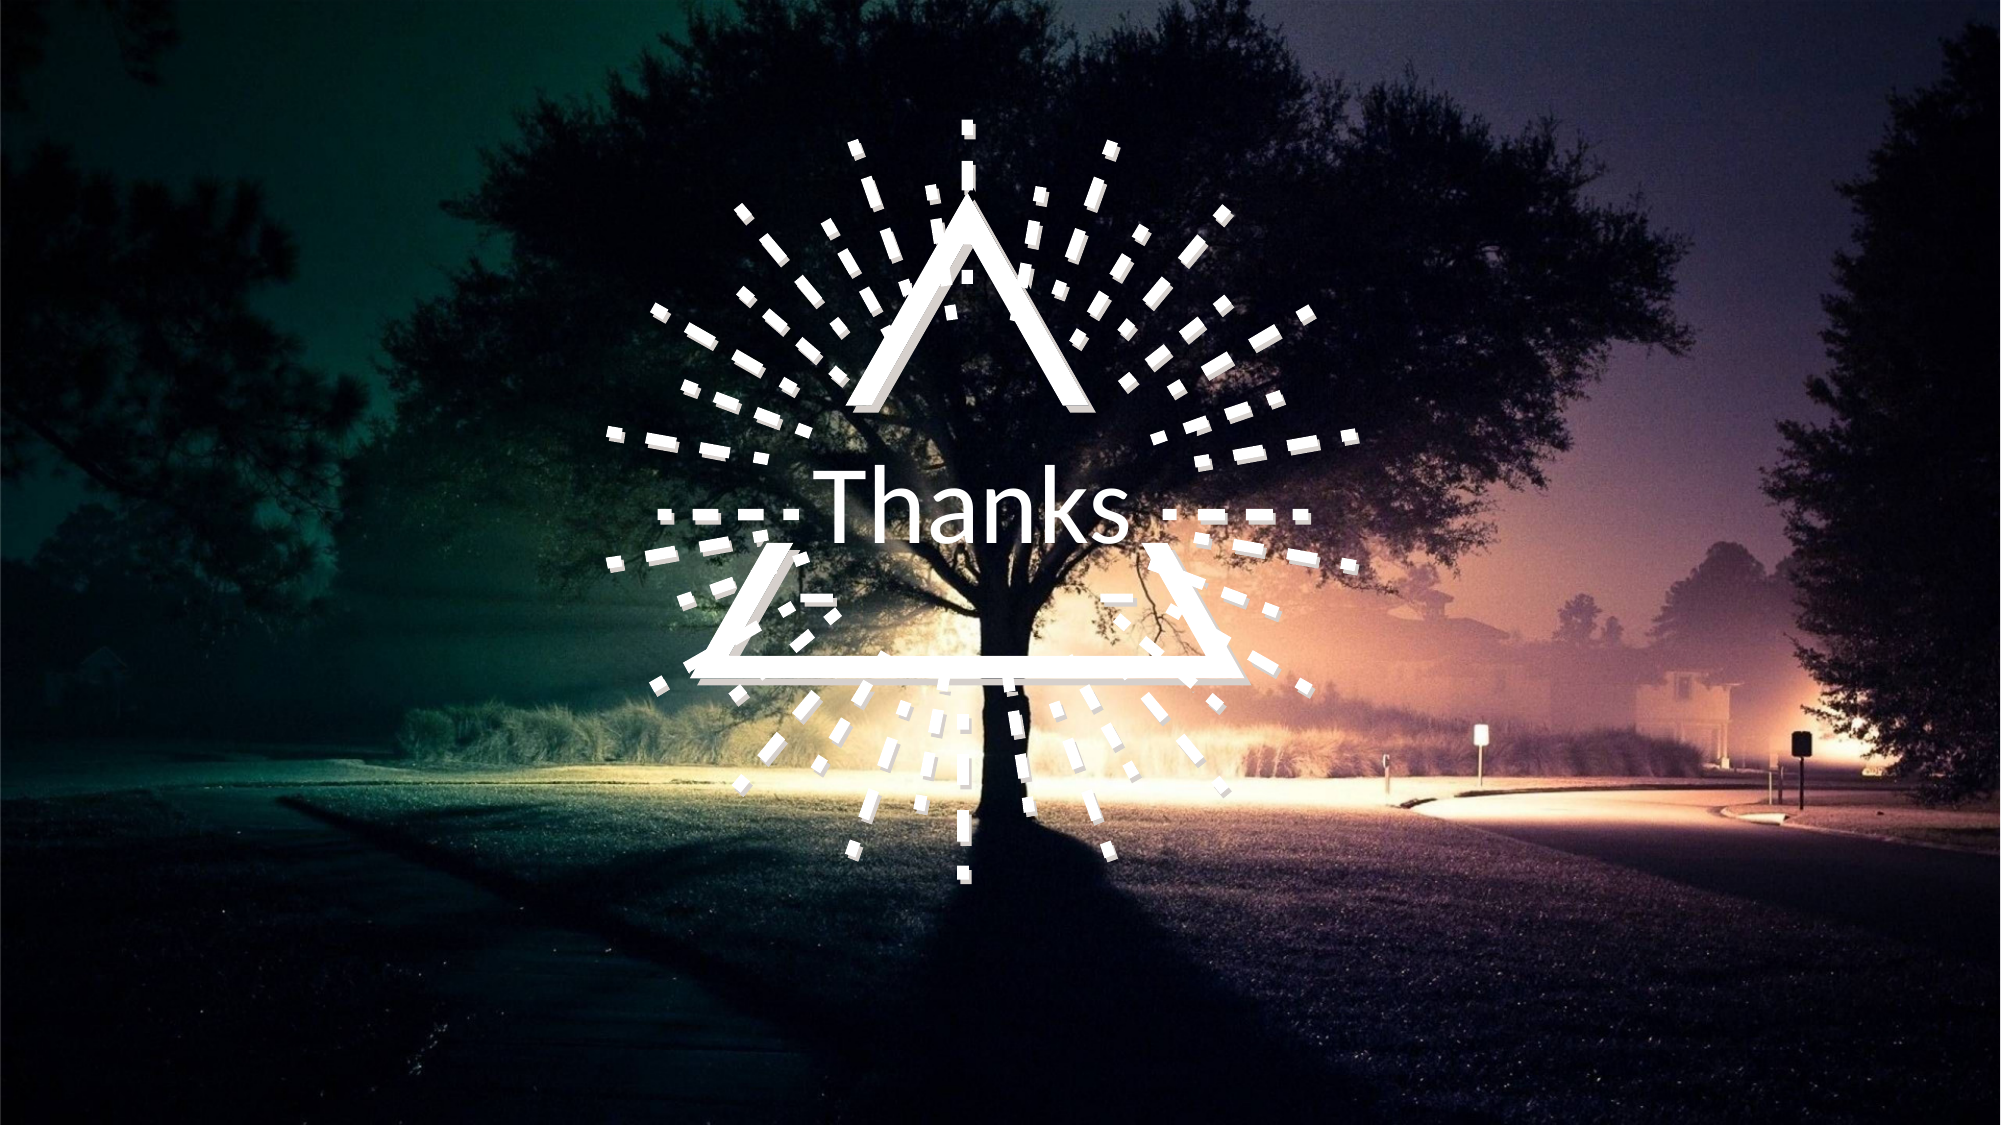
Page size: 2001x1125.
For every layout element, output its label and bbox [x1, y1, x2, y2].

text_box [605, 119, 1361, 885]
picture [0, 0, 2001, 1125]
